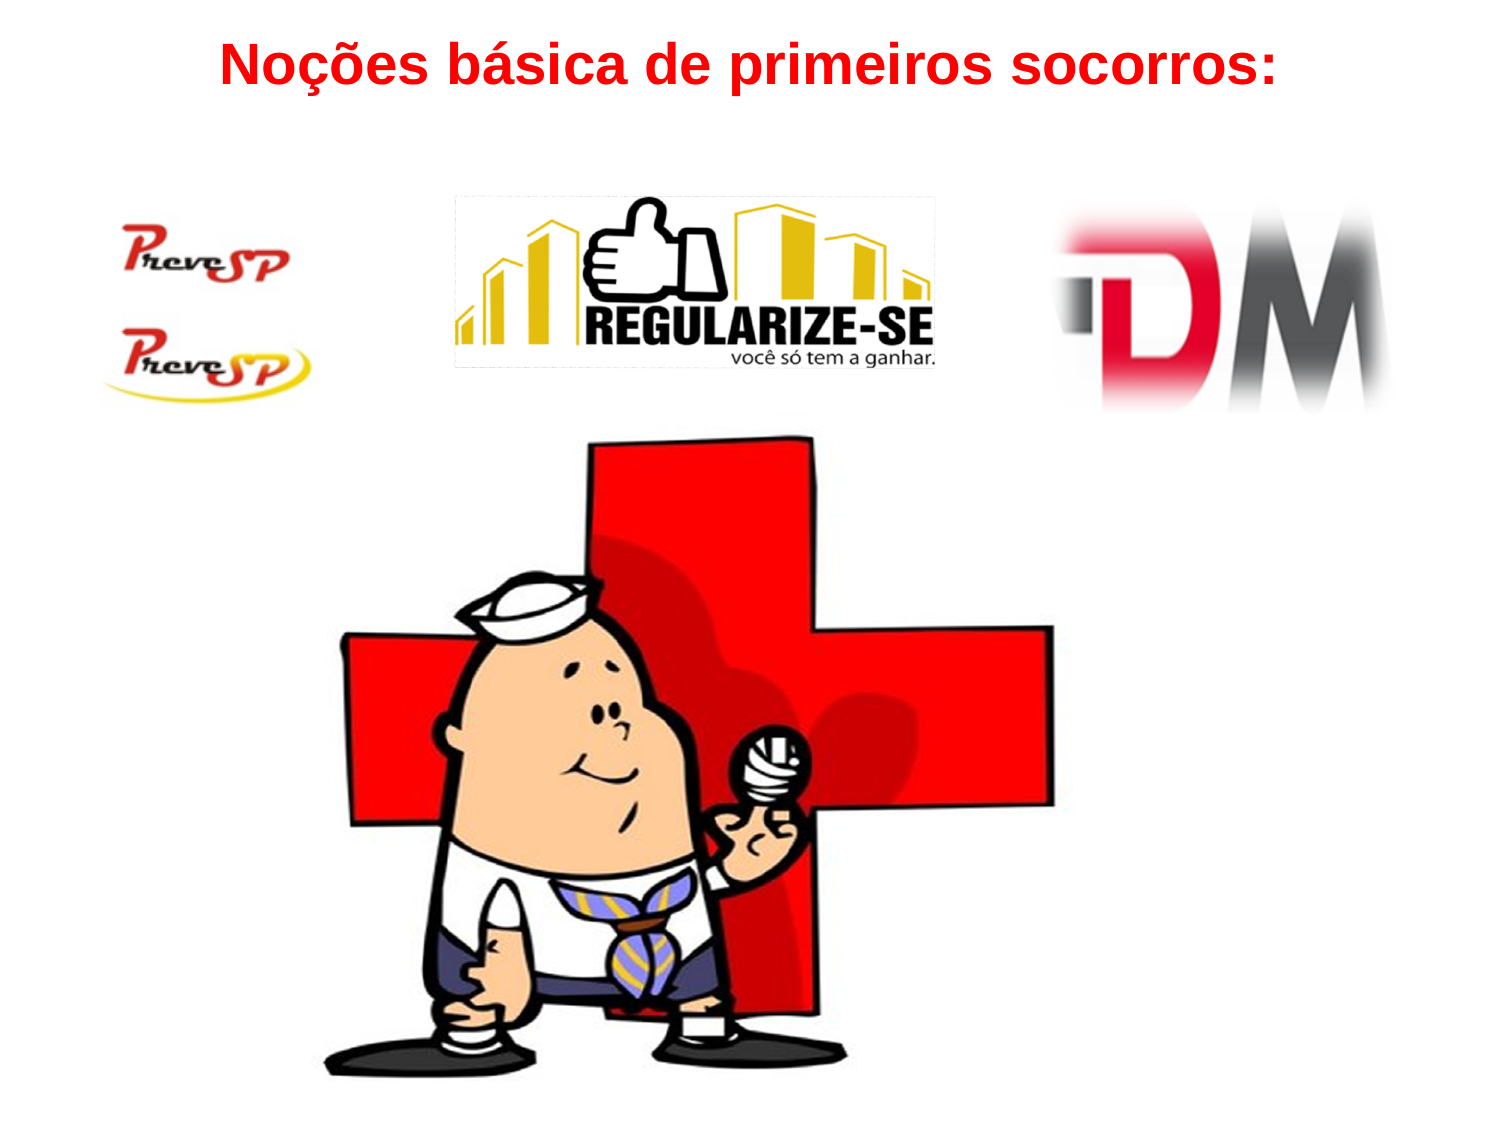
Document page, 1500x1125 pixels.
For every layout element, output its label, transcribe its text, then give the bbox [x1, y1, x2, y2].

picture [64, 0, 1400, 1082]
subtitle Noções básica de primeiros socorros: [17, 19, 1483, 1106]
